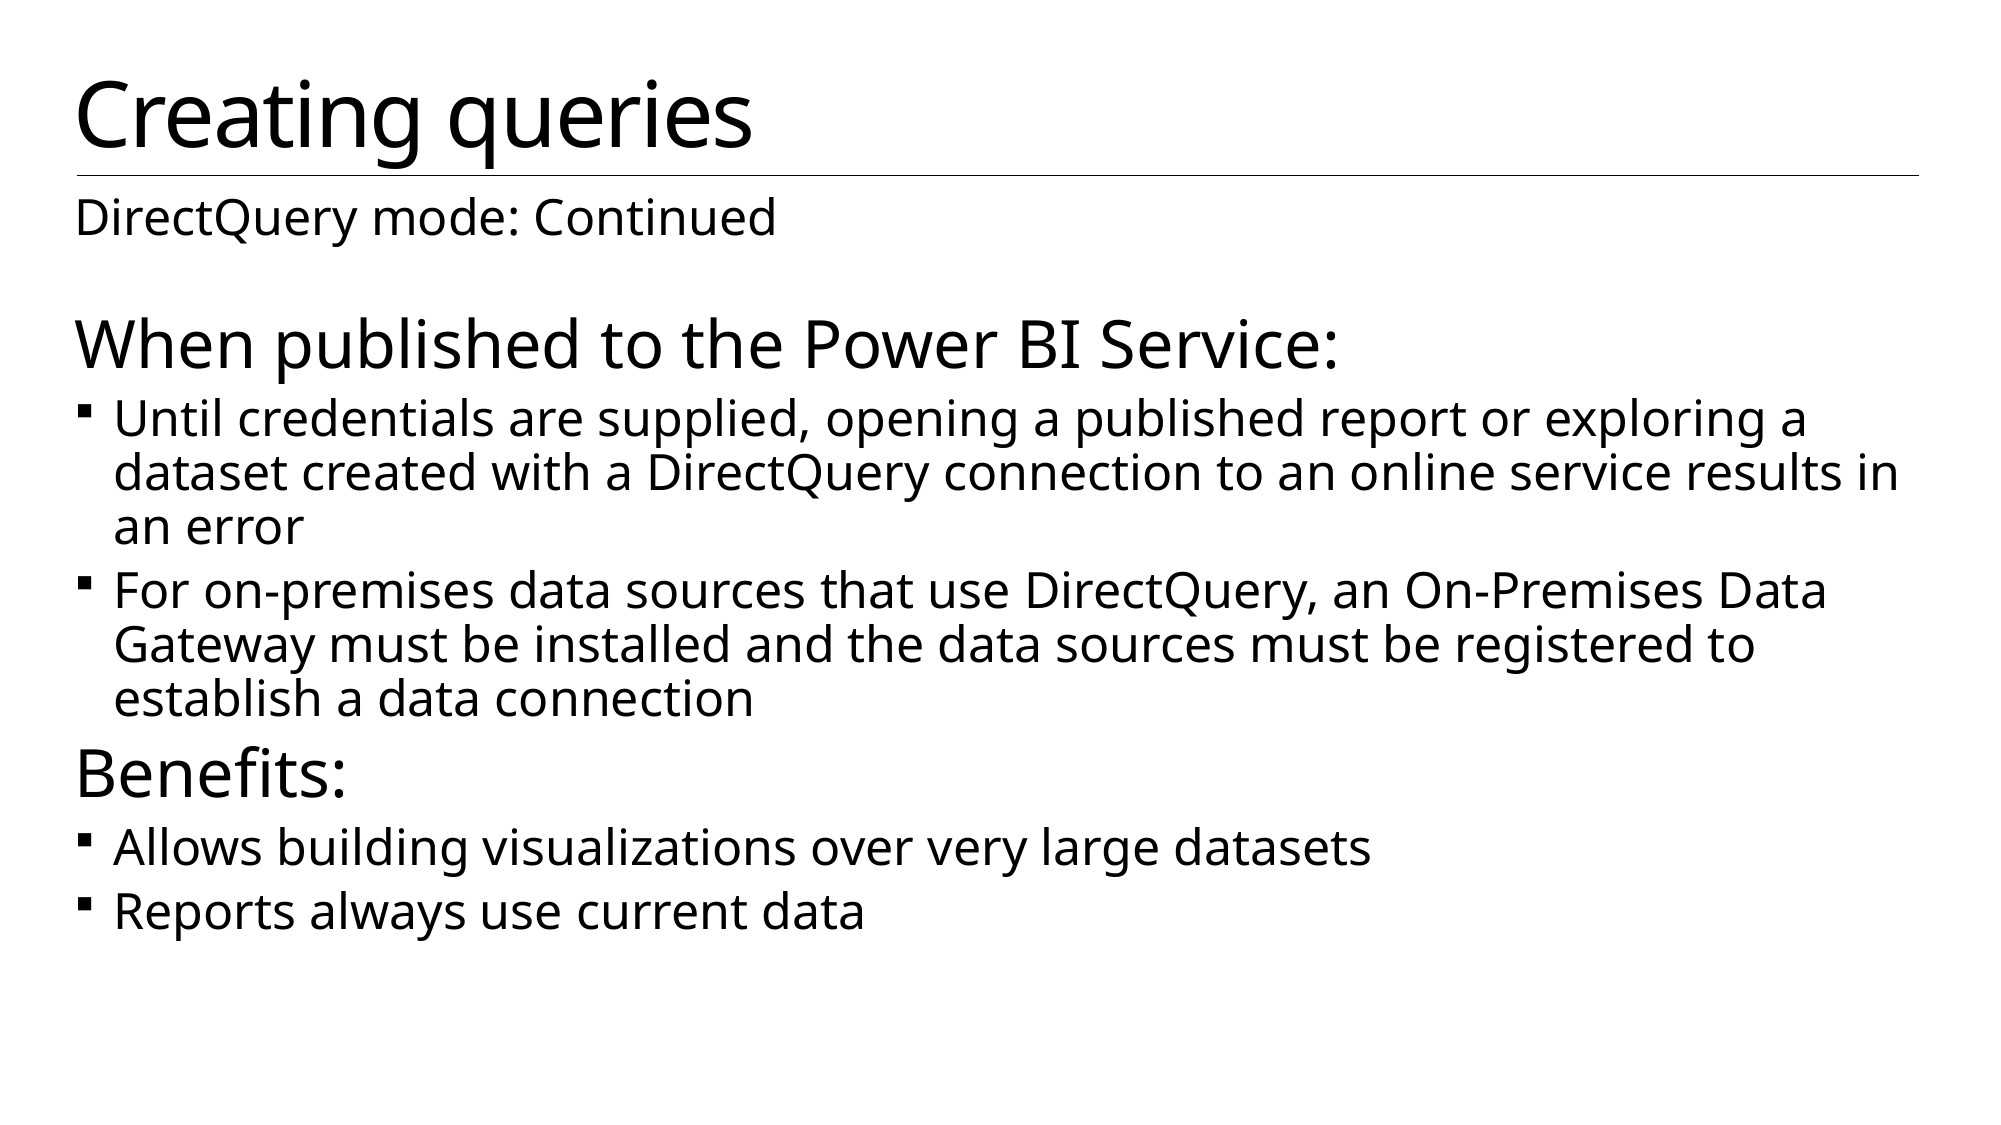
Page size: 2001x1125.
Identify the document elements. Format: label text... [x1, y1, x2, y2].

list DirectQuery mode: Continued [44, 191, 1957, 247]
title Creating queries [44, 59, 1957, 178]
list When published to the Power BI Service: Until credentials are supplied, opening a published report or exploring a dataset created with a DirectQuery connection to an online service results in an error For on-premises data sources that use DirectQuery, an On-Premises Data Gateway must be installed and the data sources must be registered to establish a data connection Benefits: Allows building visualizations over very large datasets Reports always use current data [44, 287, 1957, 1125]
